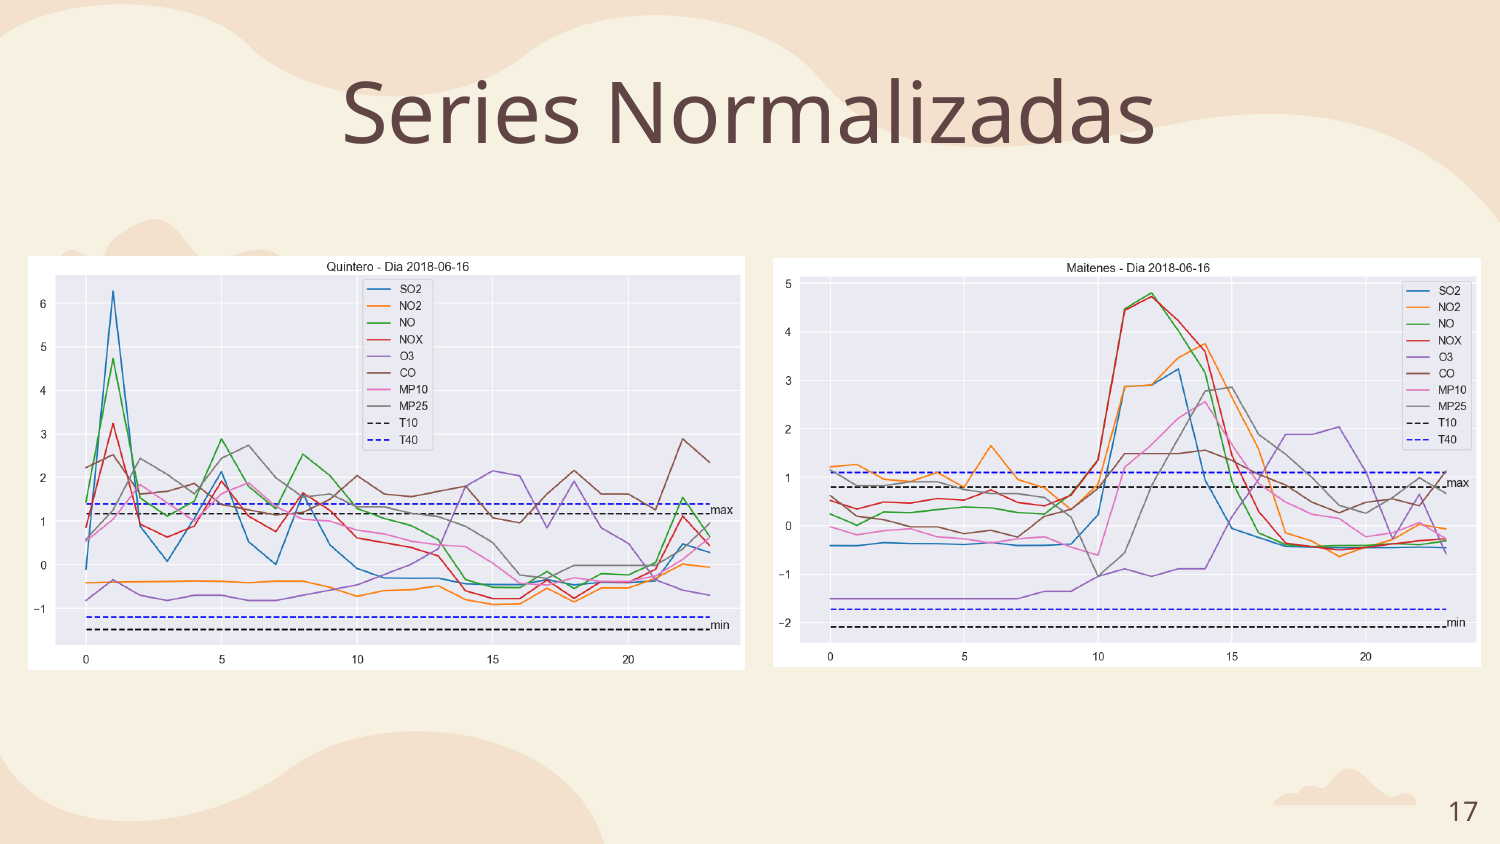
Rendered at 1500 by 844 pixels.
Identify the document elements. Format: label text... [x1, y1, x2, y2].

picture [28, 255, 746, 670]
picture [773, 258, 1481, 668]
title Series Normalizadas [85, 42, 1415, 137]
slide_number ‹#› [1403, 779, 1494, 844]
